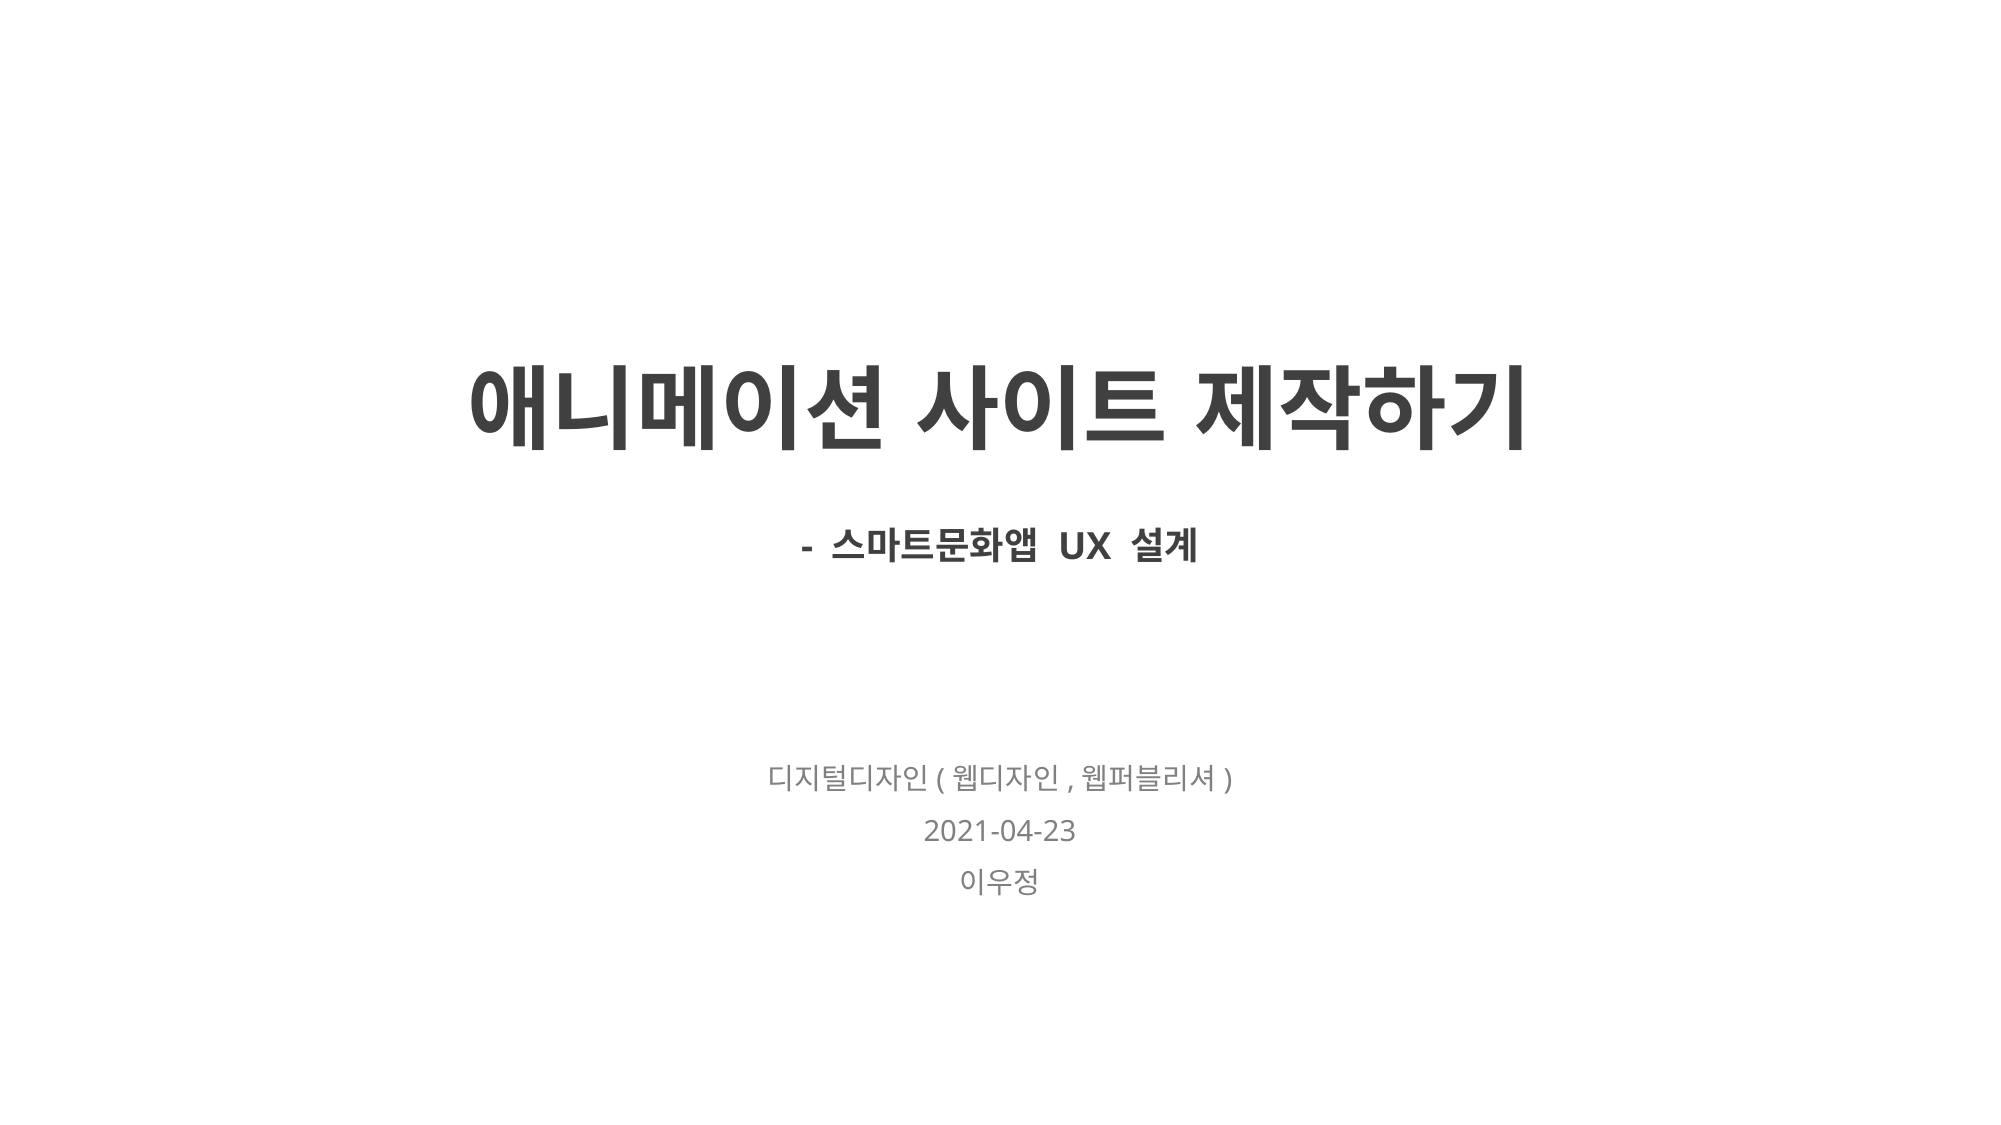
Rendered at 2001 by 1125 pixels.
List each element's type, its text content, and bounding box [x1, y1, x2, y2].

text_box - 스마트문화앱 UX 설계 [655, 499, 1345, 575]
title 애니메이션 사이트 제작하기 [249, 308, 1751, 471]
subtitle 디지털디자인(웹디자인,웹퍼블리셔) 2021-04-23 이우정 [249, 756, 1751, 951]
